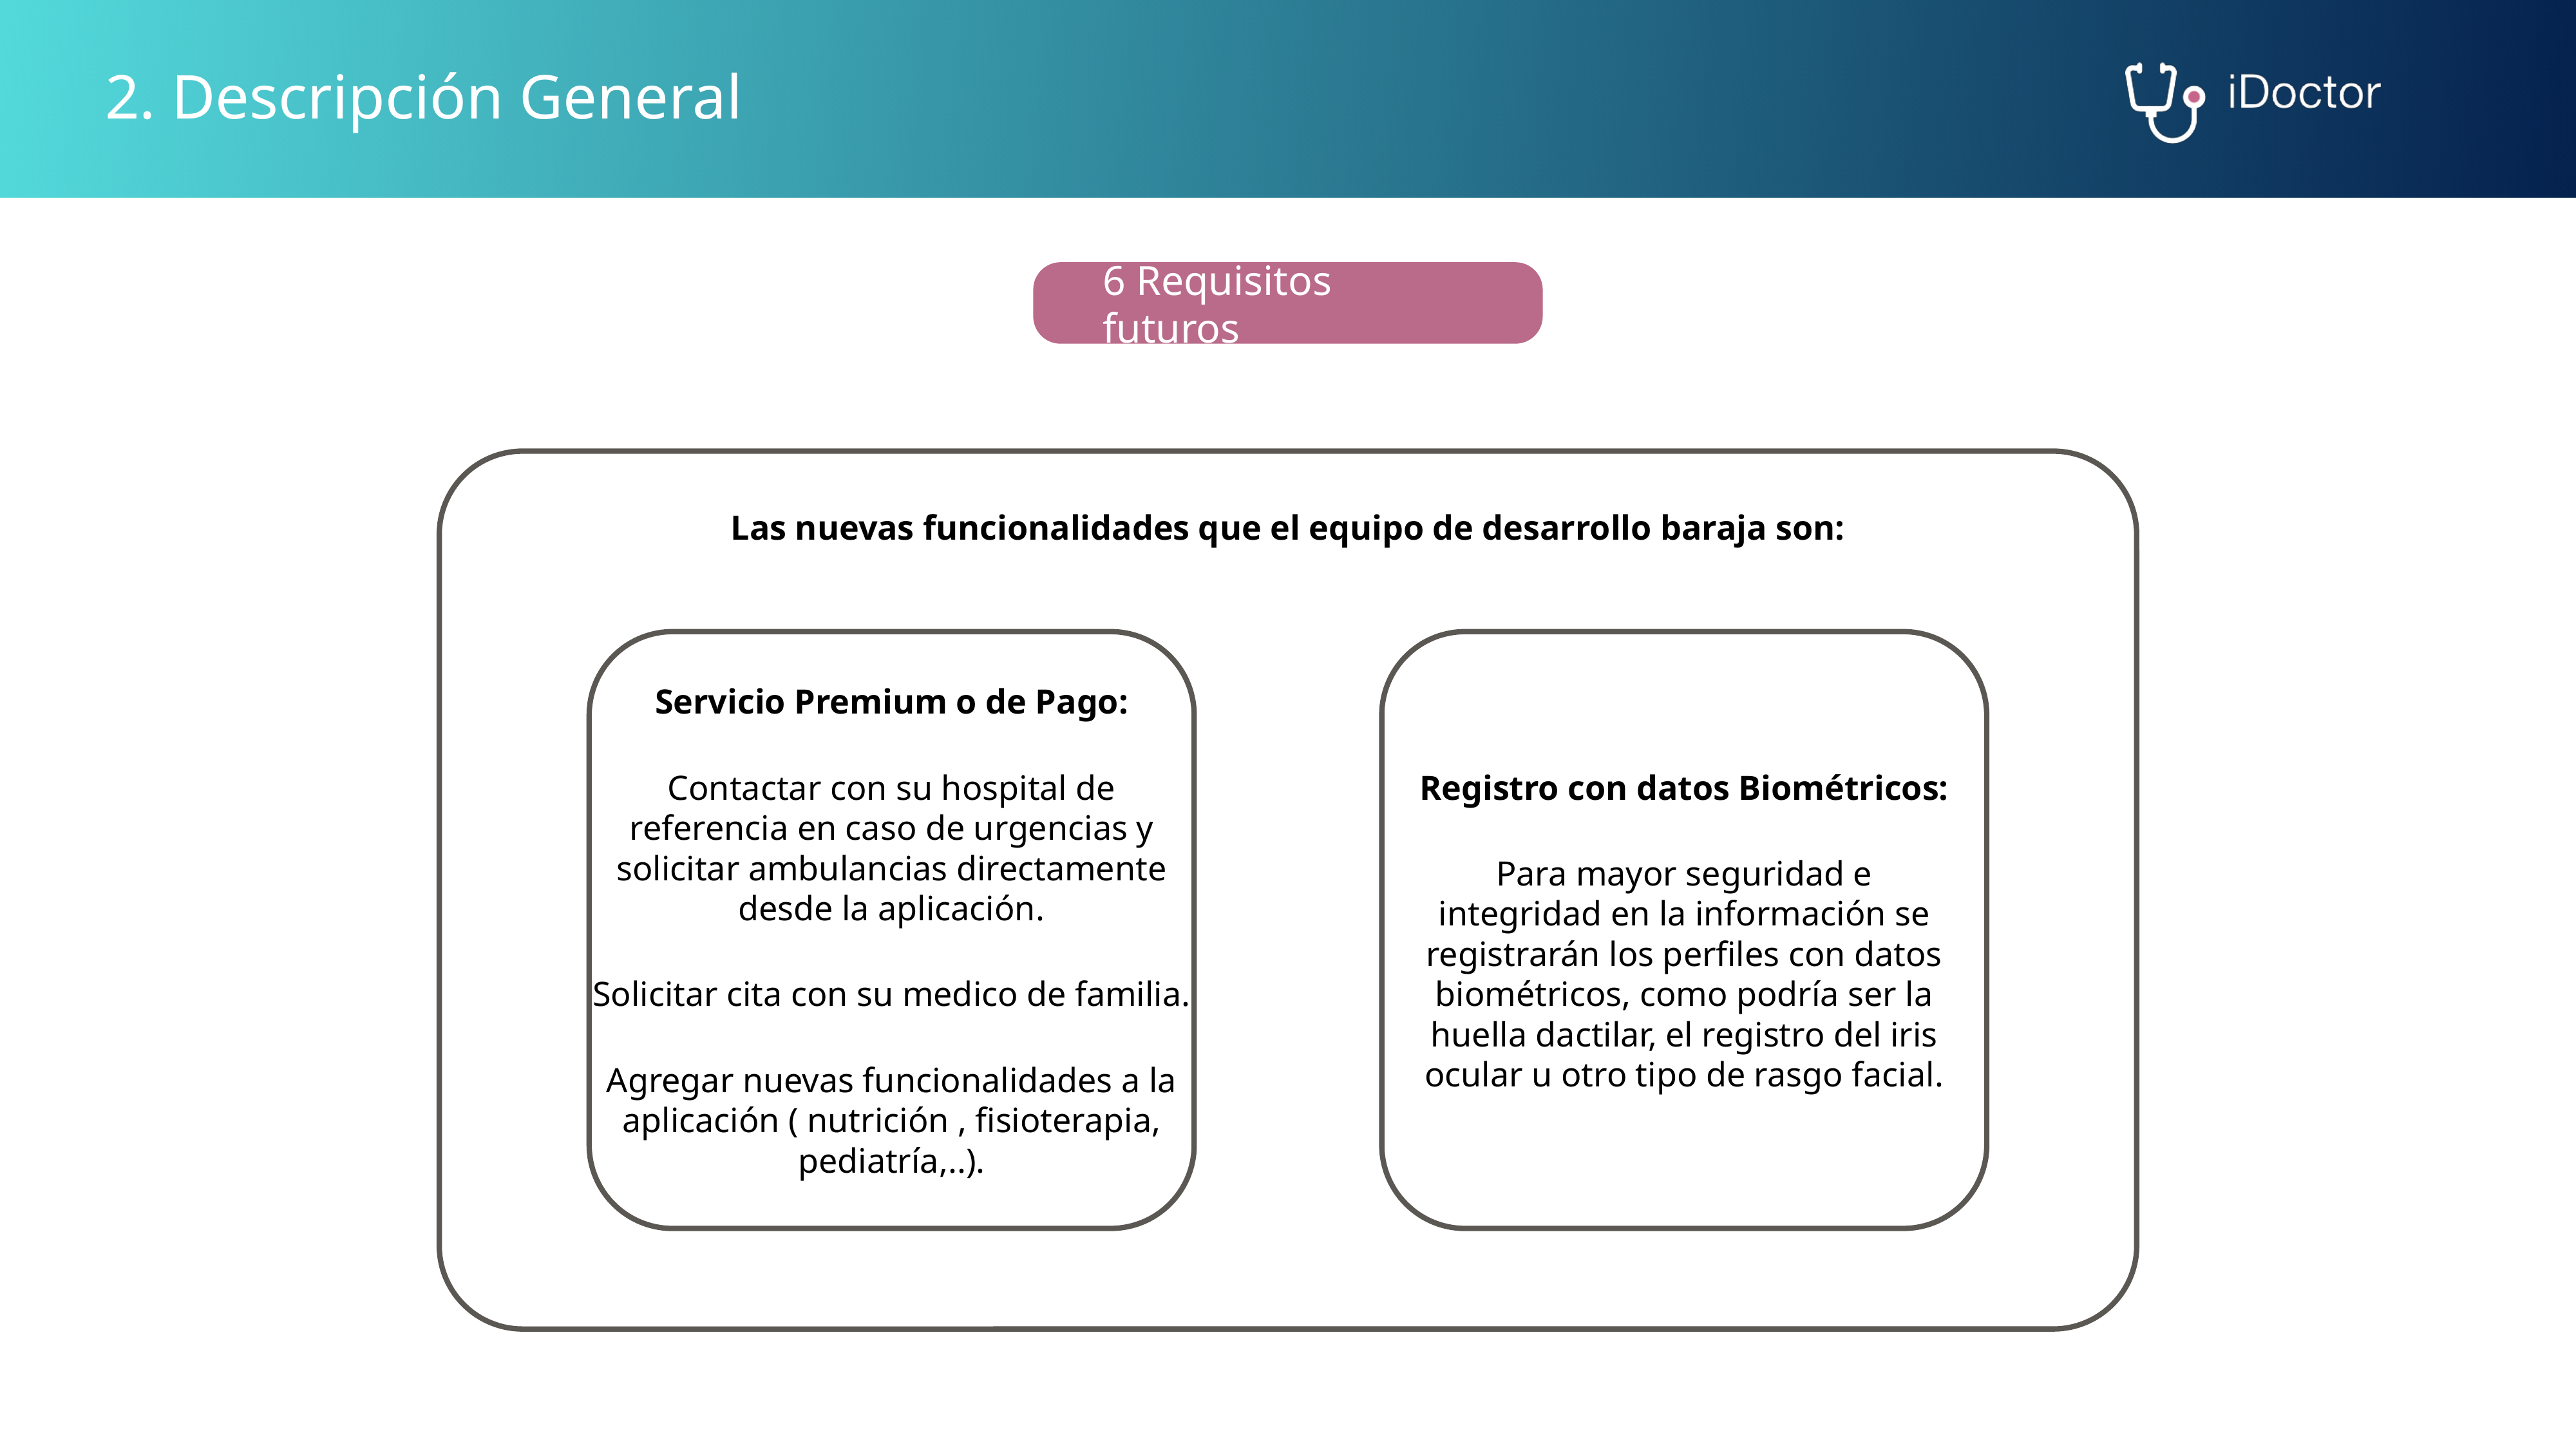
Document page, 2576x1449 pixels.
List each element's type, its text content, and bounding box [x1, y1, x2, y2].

text_box 6 Requisitos futuros [1097, 249, 1479, 357]
text_box [1381, 631, 1987, 1229]
text_box [439, 451, 2137, 1329]
picture [0, 0, 2576, 198]
text_box [599, 1185, 1184, 1229]
text_box Las nuevas funcionalidades que el equipo de desarrollo baraja son: [725, 501, 1851, 553]
text_box [599, 631, 1184, 675]
text_box Servicio Premium o de Pago: Contactar con su hospital de referencia en caso de urgencias y solicitar ambulancias directamente desde la aplicación. Solicitar cita con su medico de familia. Agregar nuevas funcionalidades a la aplicación ( nutrición , fisioterapia, pediatría,..). [586, 675, 1197, 1185]
text_box Registro con datos Biométricos: Para mayor seguridad e integridad en la información se registrarán los perfiles con datos biométricos, como podría ser la huella dactilar, el registro del iris ocular u otro tipo de rasgo facial. [1405, 761, 1964, 1099]
text_box [1479, 262, 1543, 344]
text_box [1033, 262, 1097, 344]
